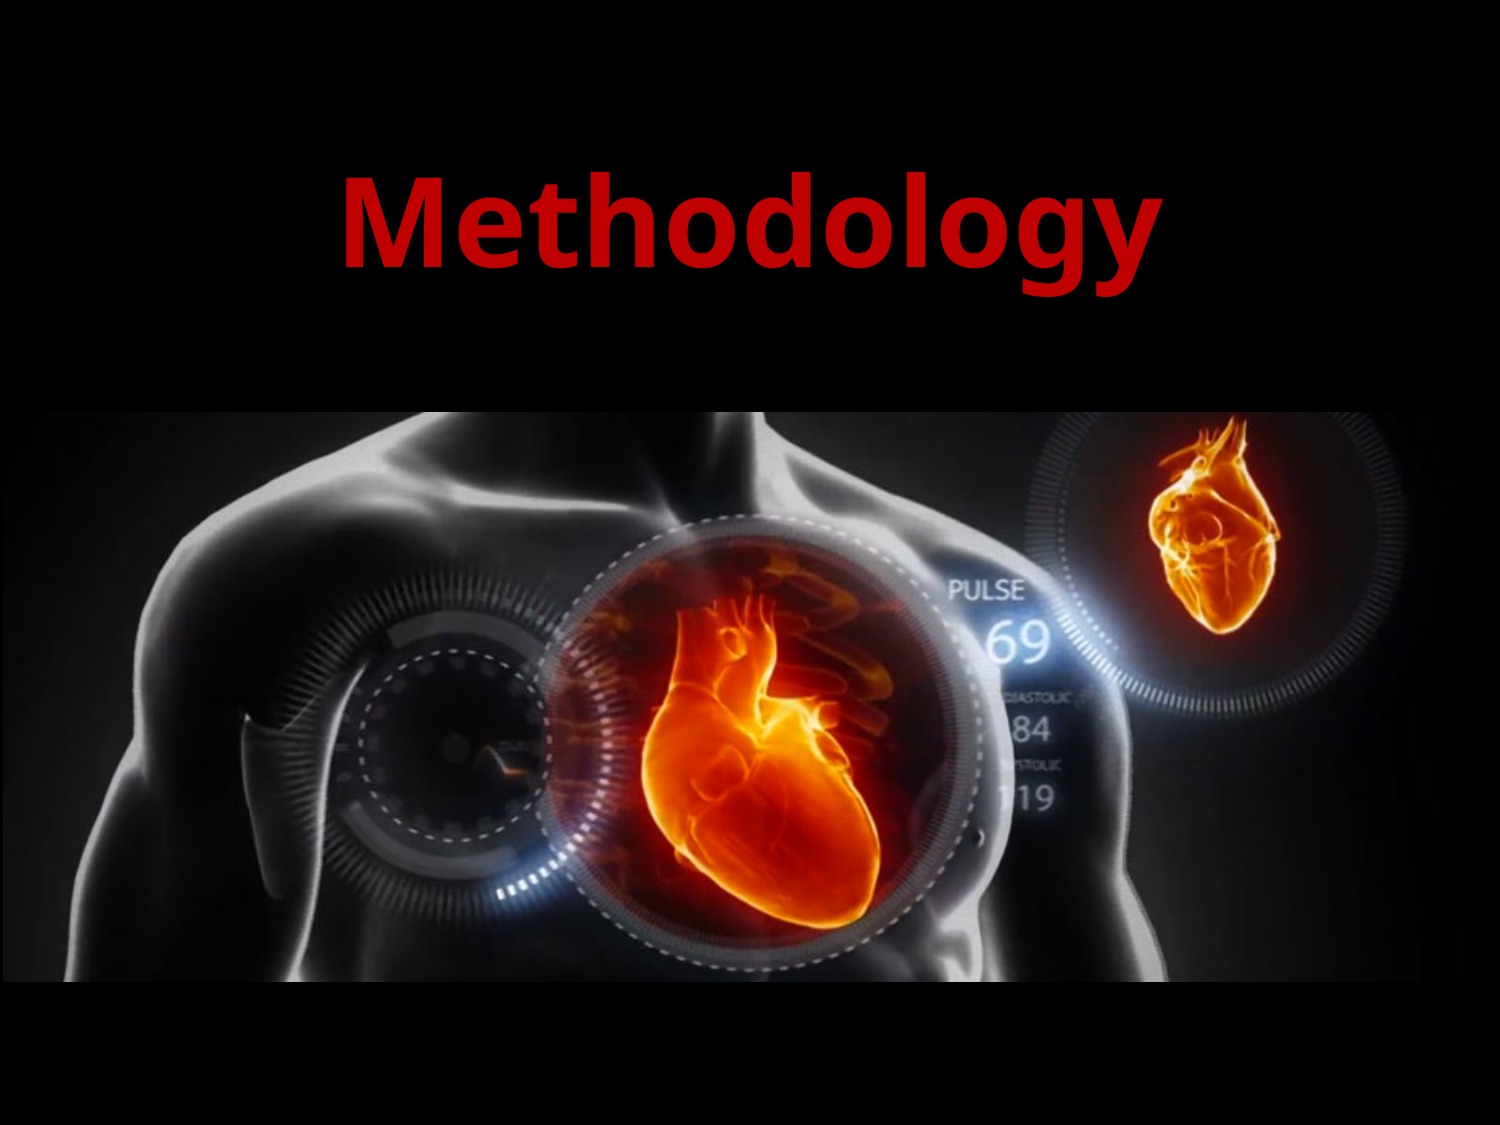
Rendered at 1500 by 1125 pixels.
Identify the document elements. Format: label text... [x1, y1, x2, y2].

picture [2, 412, 1500, 982]
text_box Methodology [243, 135, 1257, 300]
